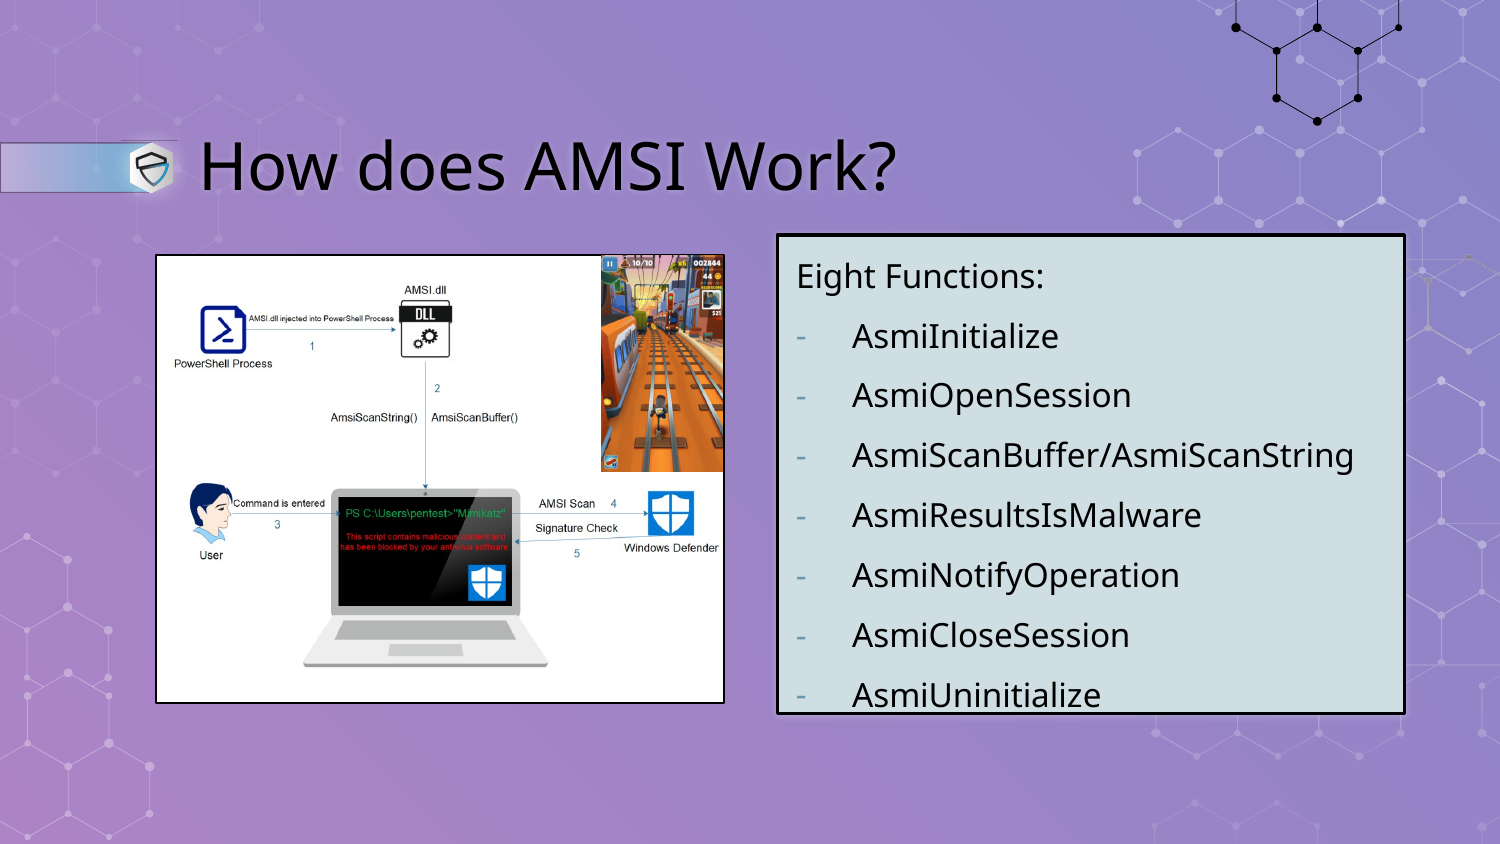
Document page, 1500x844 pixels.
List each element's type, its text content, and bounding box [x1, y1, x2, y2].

picture [156, 255, 724, 702]
picture [121, 140, 178, 198]
list Eight Functions: AsmiInitialize AsmiOpenSession AsmiScanBuffer/AsmiScanString AsmiResultsIsMalware AsmiNotifyOperation AsmiCloseSession AsmiUninitialize [777, 234, 1405, 714]
title How does AMSI Work? [198, 140, 1302, 198]
